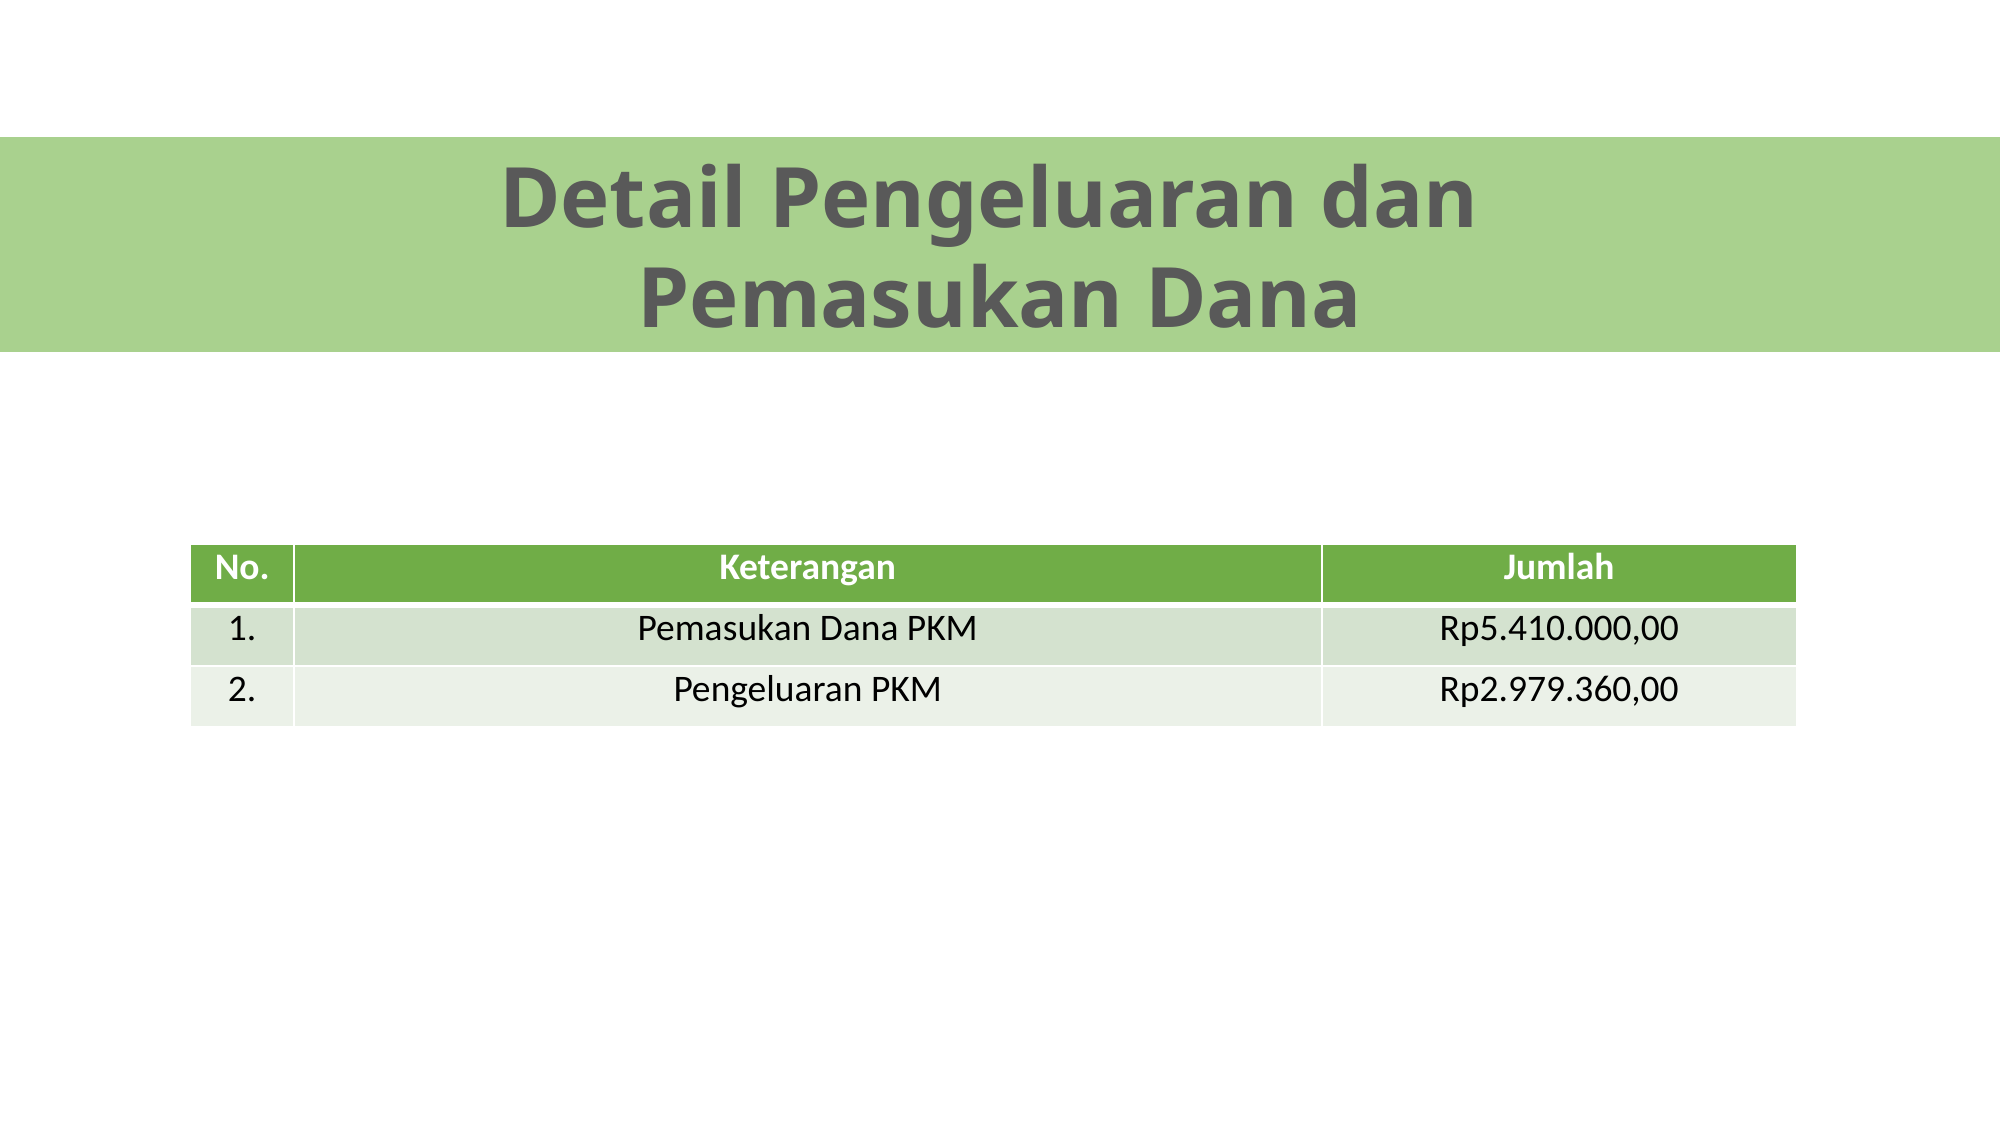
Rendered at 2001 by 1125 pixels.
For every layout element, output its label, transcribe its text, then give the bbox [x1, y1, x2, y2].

table_cell Rp2.979.360,00 [1323, 667, 1796, 726]
table_cell Pemasukan Dana PKM [295, 608, 1321, 665]
table_cell Pengeluaran PKM [295, 667, 1321, 726]
table_cell 1. [191, 608, 293, 665]
table_header Keterangan [295, 545, 1321, 602]
table_cell 2. [191, 667, 293, 726]
table_header Jumlah [1323, 545, 1796, 602]
text_box Detail Pengeluaran dan Pemasukan Dana [0, 137, 2000, 352]
table_header No. [191, 545, 293, 602]
table_cell Rp5.410.000,00 [1323, 608, 1796, 665]
